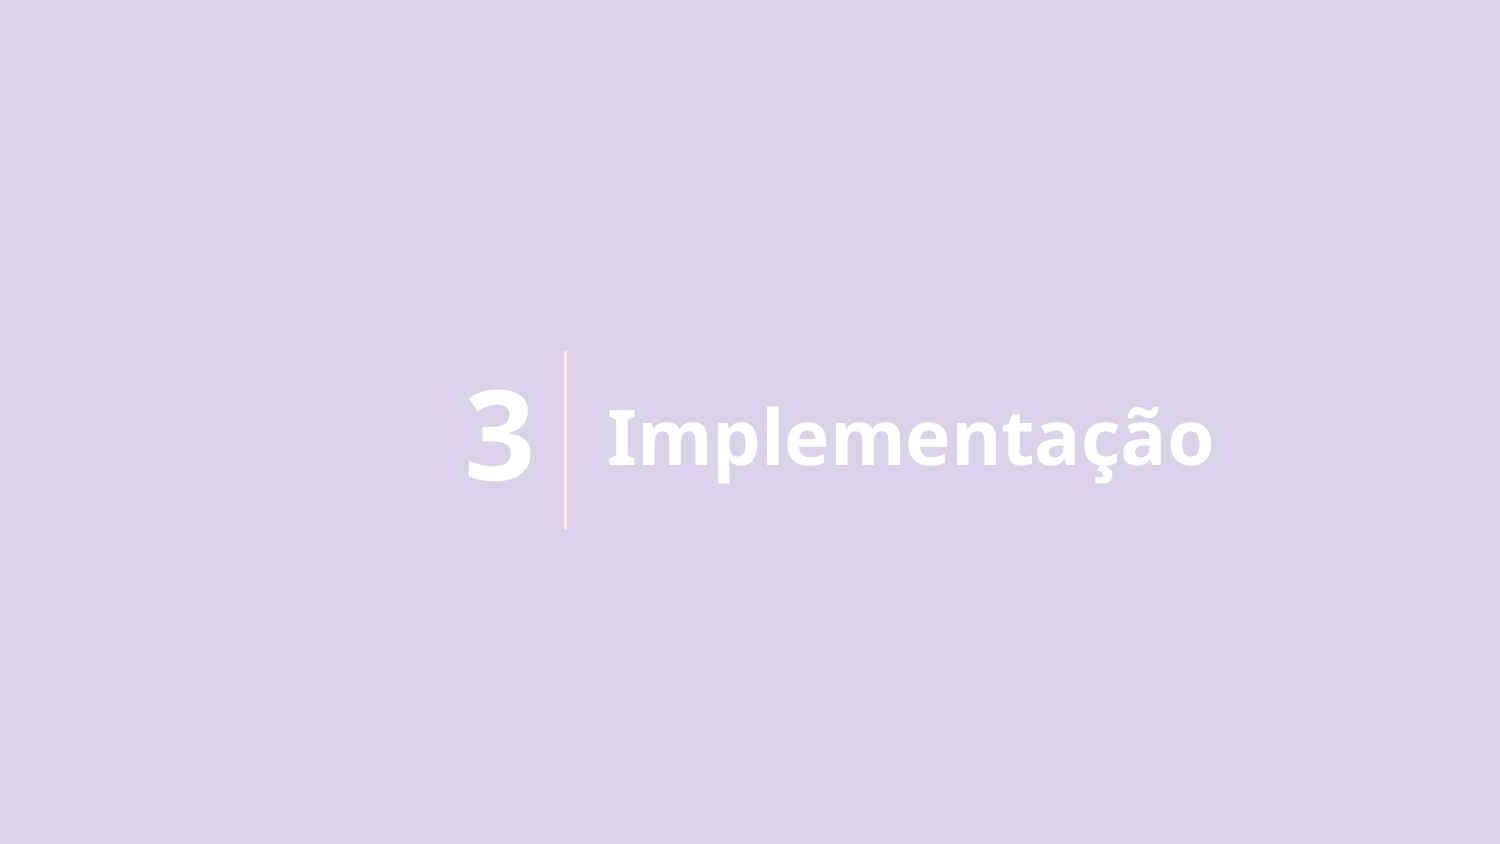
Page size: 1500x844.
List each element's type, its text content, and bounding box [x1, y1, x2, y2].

text_box Implementação [592, 245, 1381, 636]
text_box [563, 351, 567, 530]
text_box 3 [449, 360, 540, 521]
